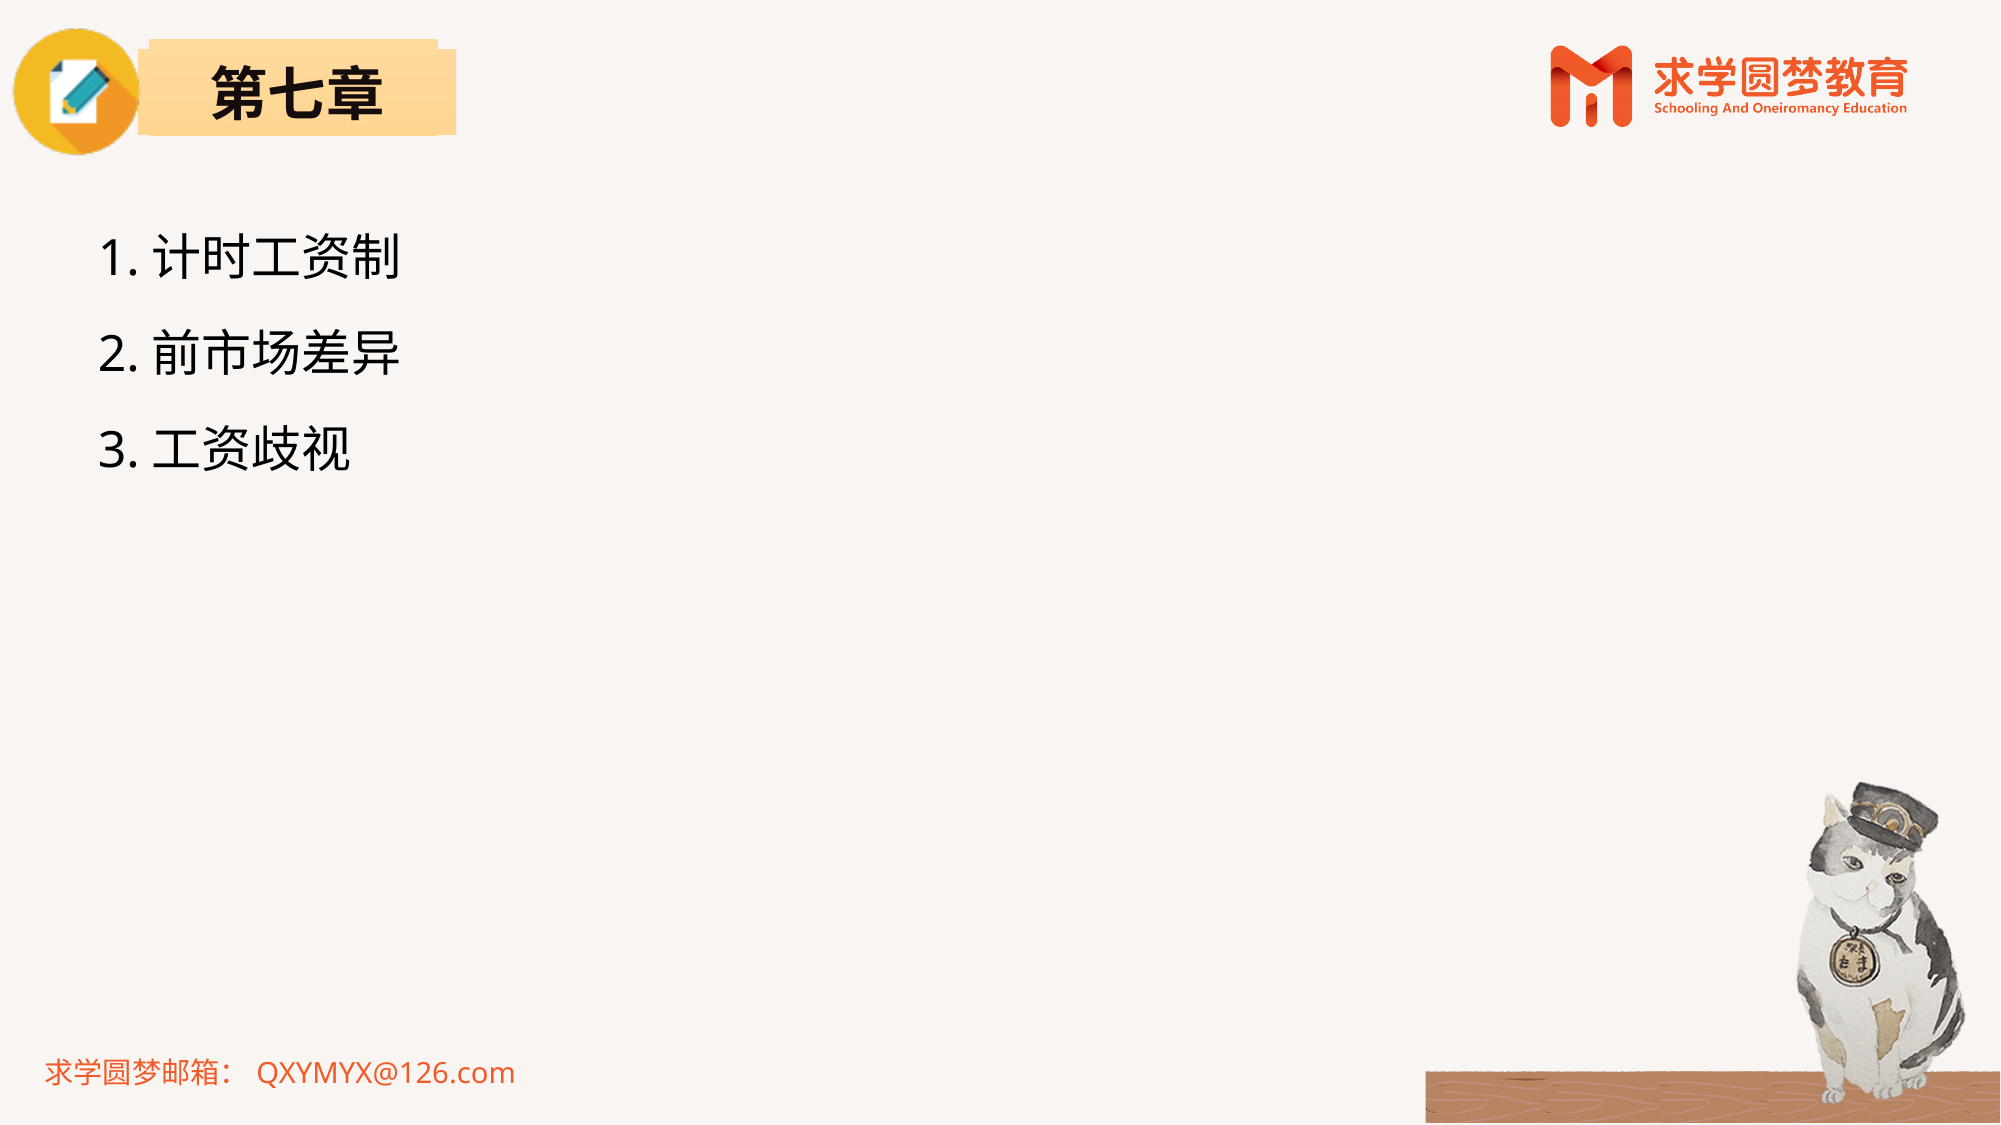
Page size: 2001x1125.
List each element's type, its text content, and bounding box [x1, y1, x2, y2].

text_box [150, 39, 457, 136]
picture [1540, 38, 1925, 132]
picture [1425, 490, 2001, 1123]
text_box 1.计时工资制 2.前市场差异 3.工资歧视 [83, 182, 803, 581]
picture [0, 12, 150, 163]
